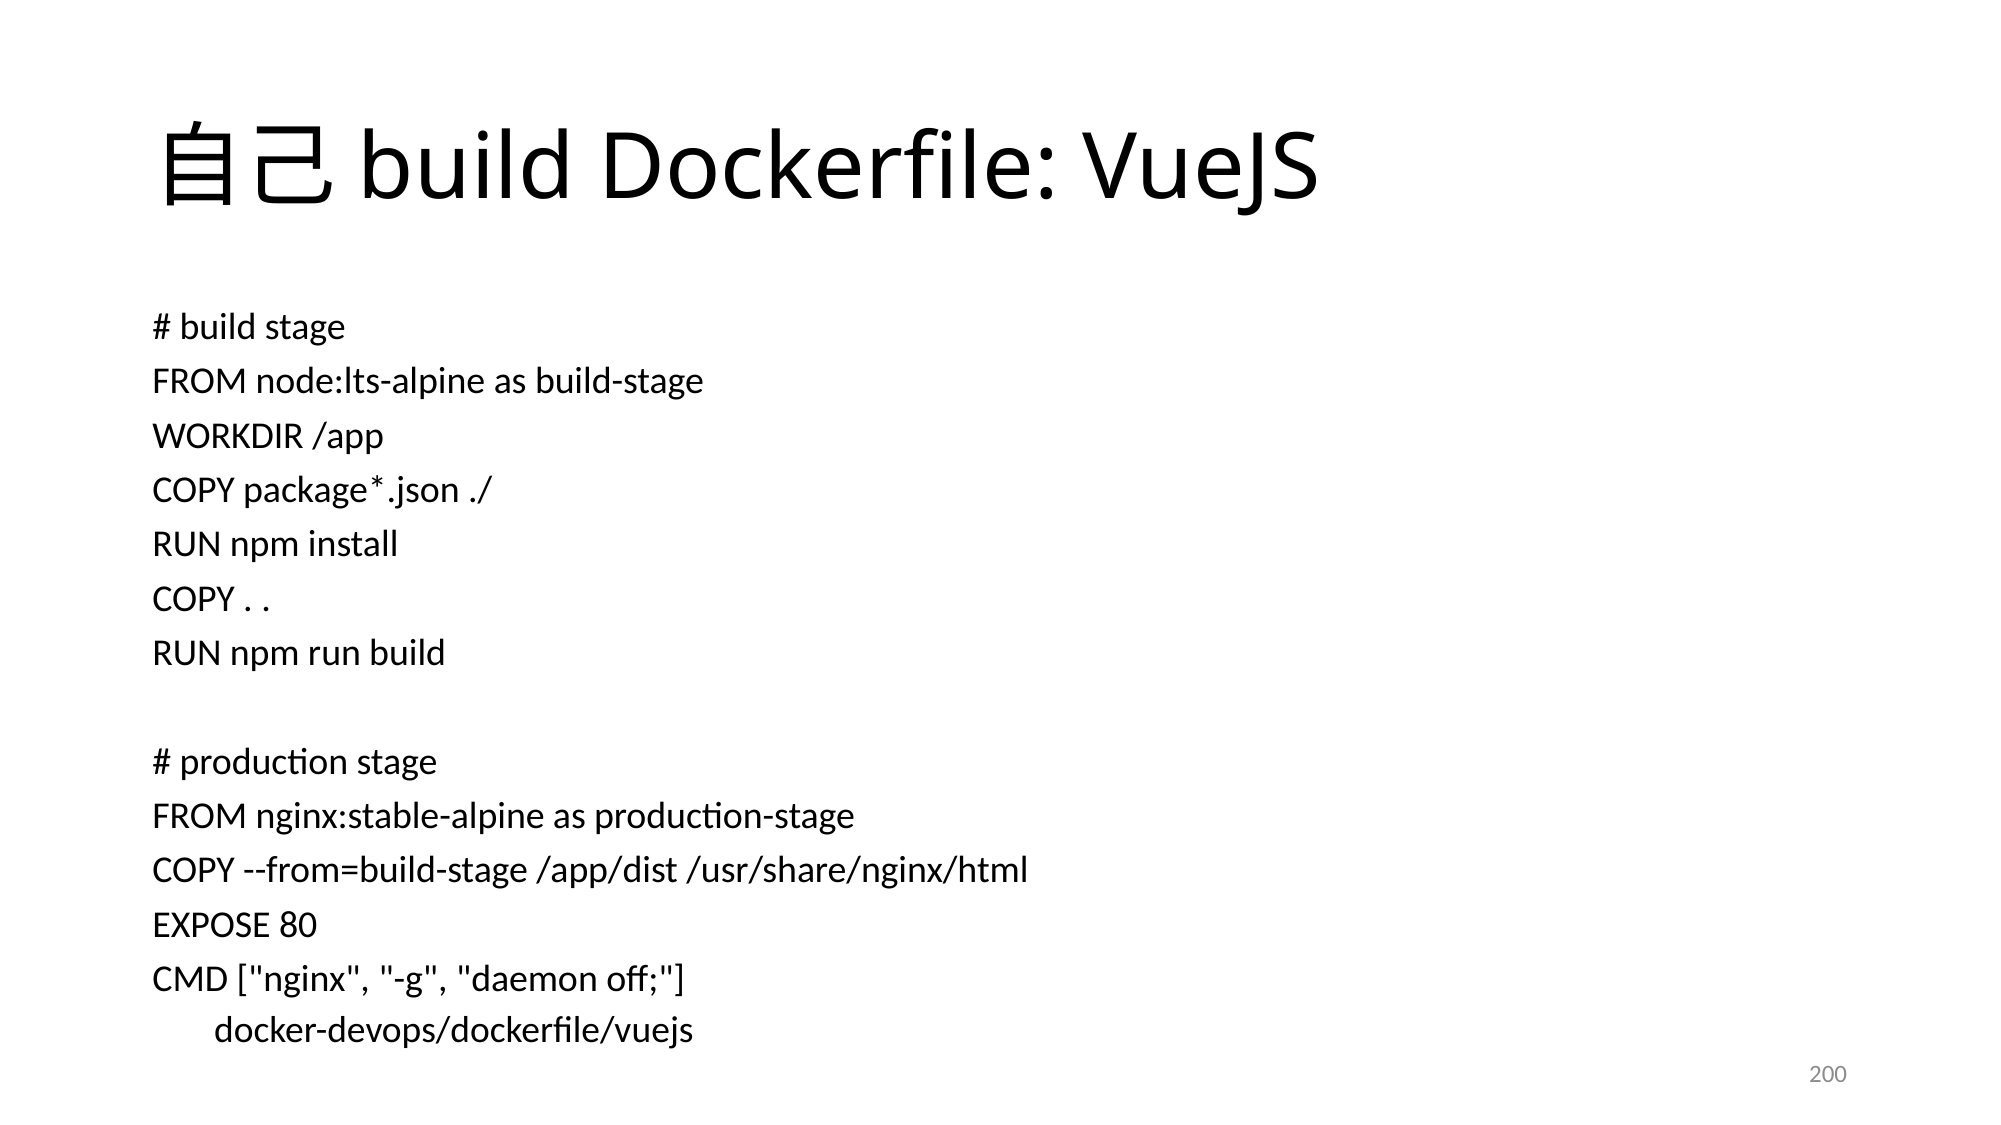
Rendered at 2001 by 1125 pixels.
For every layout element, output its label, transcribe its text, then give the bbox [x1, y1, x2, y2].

title 自己build Dockerfile: VueJS [137, 59, 1863, 278]
slide_number 200 [1412, 1042, 1863, 1103]
list # build stage FROM node:lts-alpine as build-stage WORKDIR /app COPY package*.json ./ RUN npm install COPY . . RUN npm run build # production stage FROM nginx:stable-alpine as production-stage COPY --from=build-stage /app/dist /usr/share/nginx/html EXPOSE 80 CMD ["nginx", "-g", "daemon off;"] [137, 299, 1863, 1014]
text_box docker-devops/dockerfile/vuejs [199, 997, 1680, 1058]
